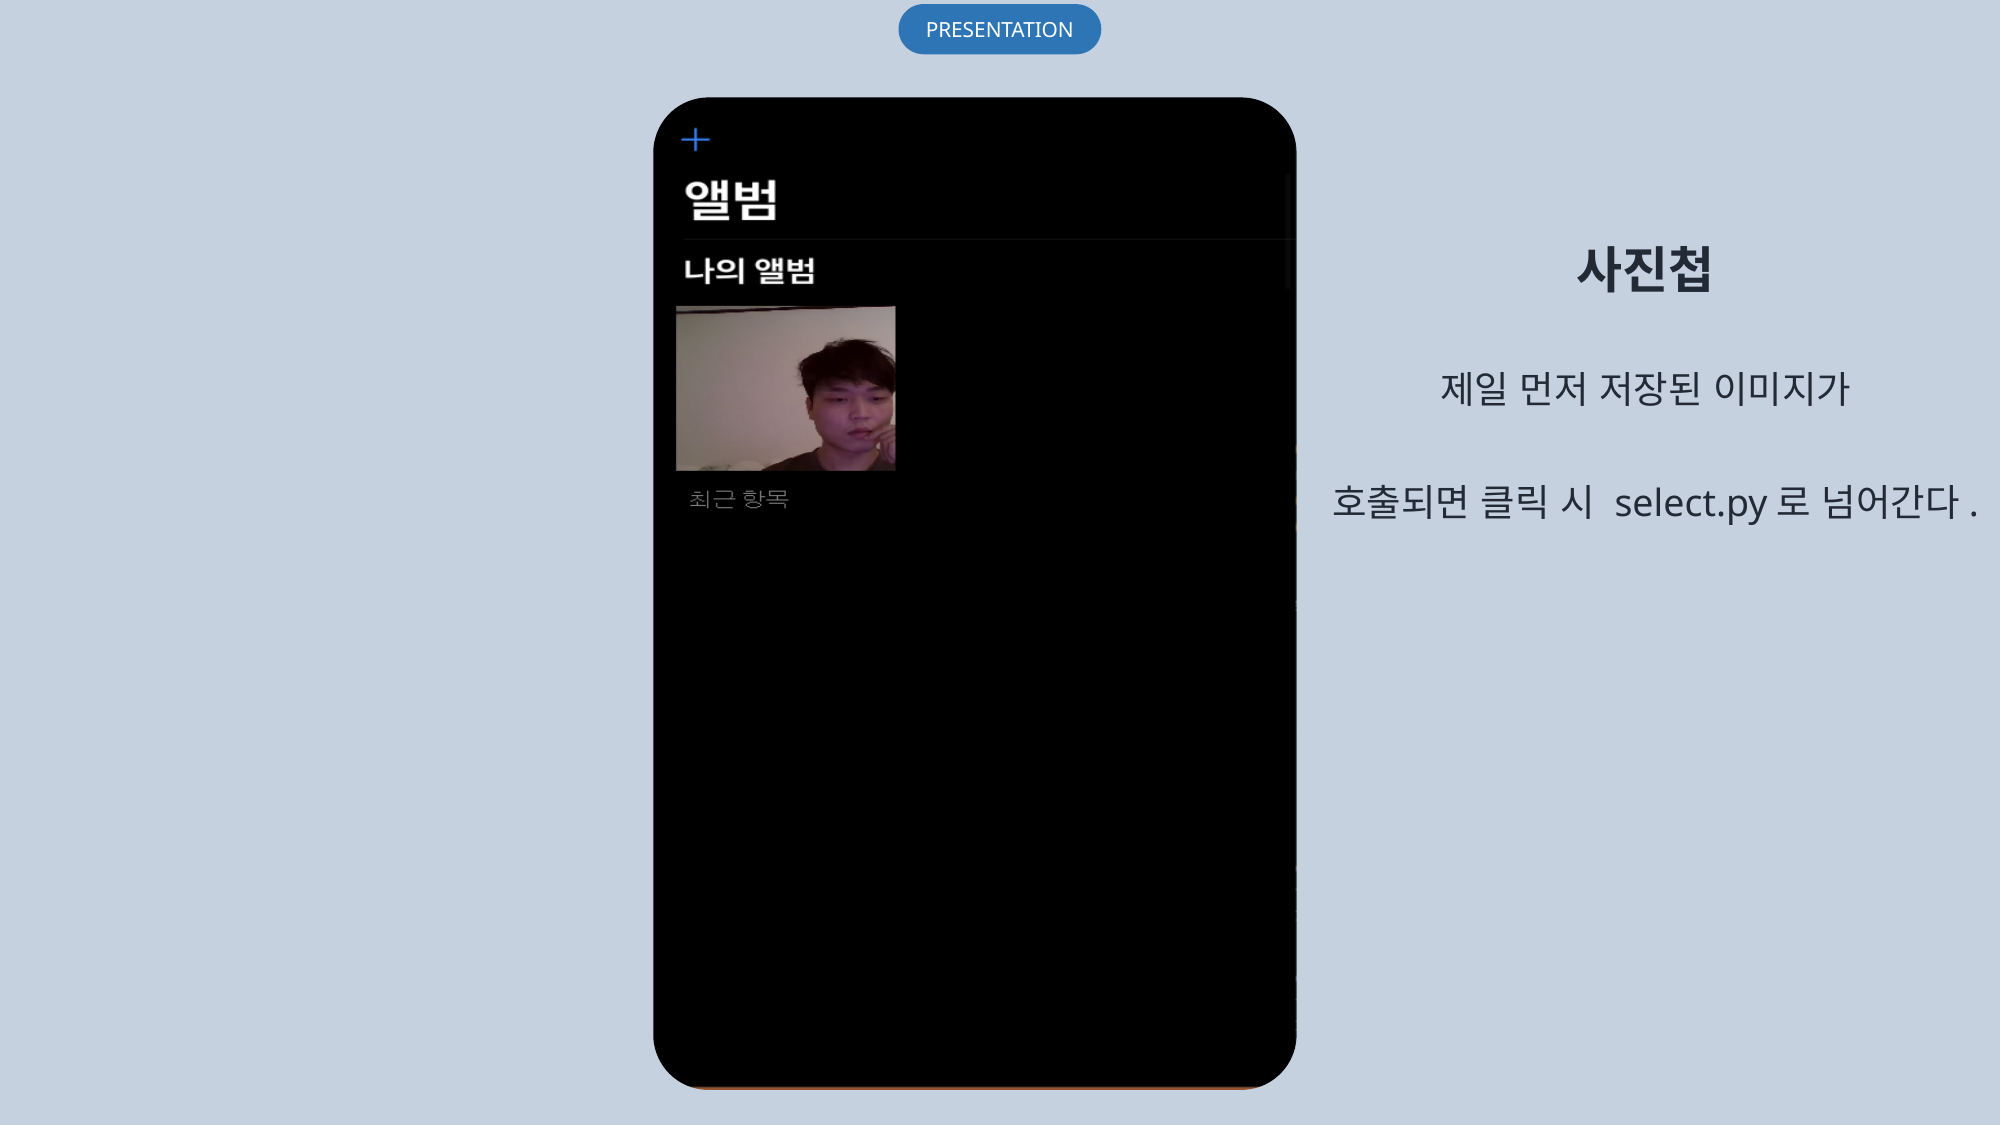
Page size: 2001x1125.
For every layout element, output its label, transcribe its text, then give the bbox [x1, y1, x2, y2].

text_box 사진첩 제일 먼저 저장된 이미지가 호출되면 클릭 시 select.py로 넘어간다. [1297, 201, 2000, 600]
picture [653, 97, 1297, 1090]
text_box PRESENTATION [897, 3, 1103, 56]
